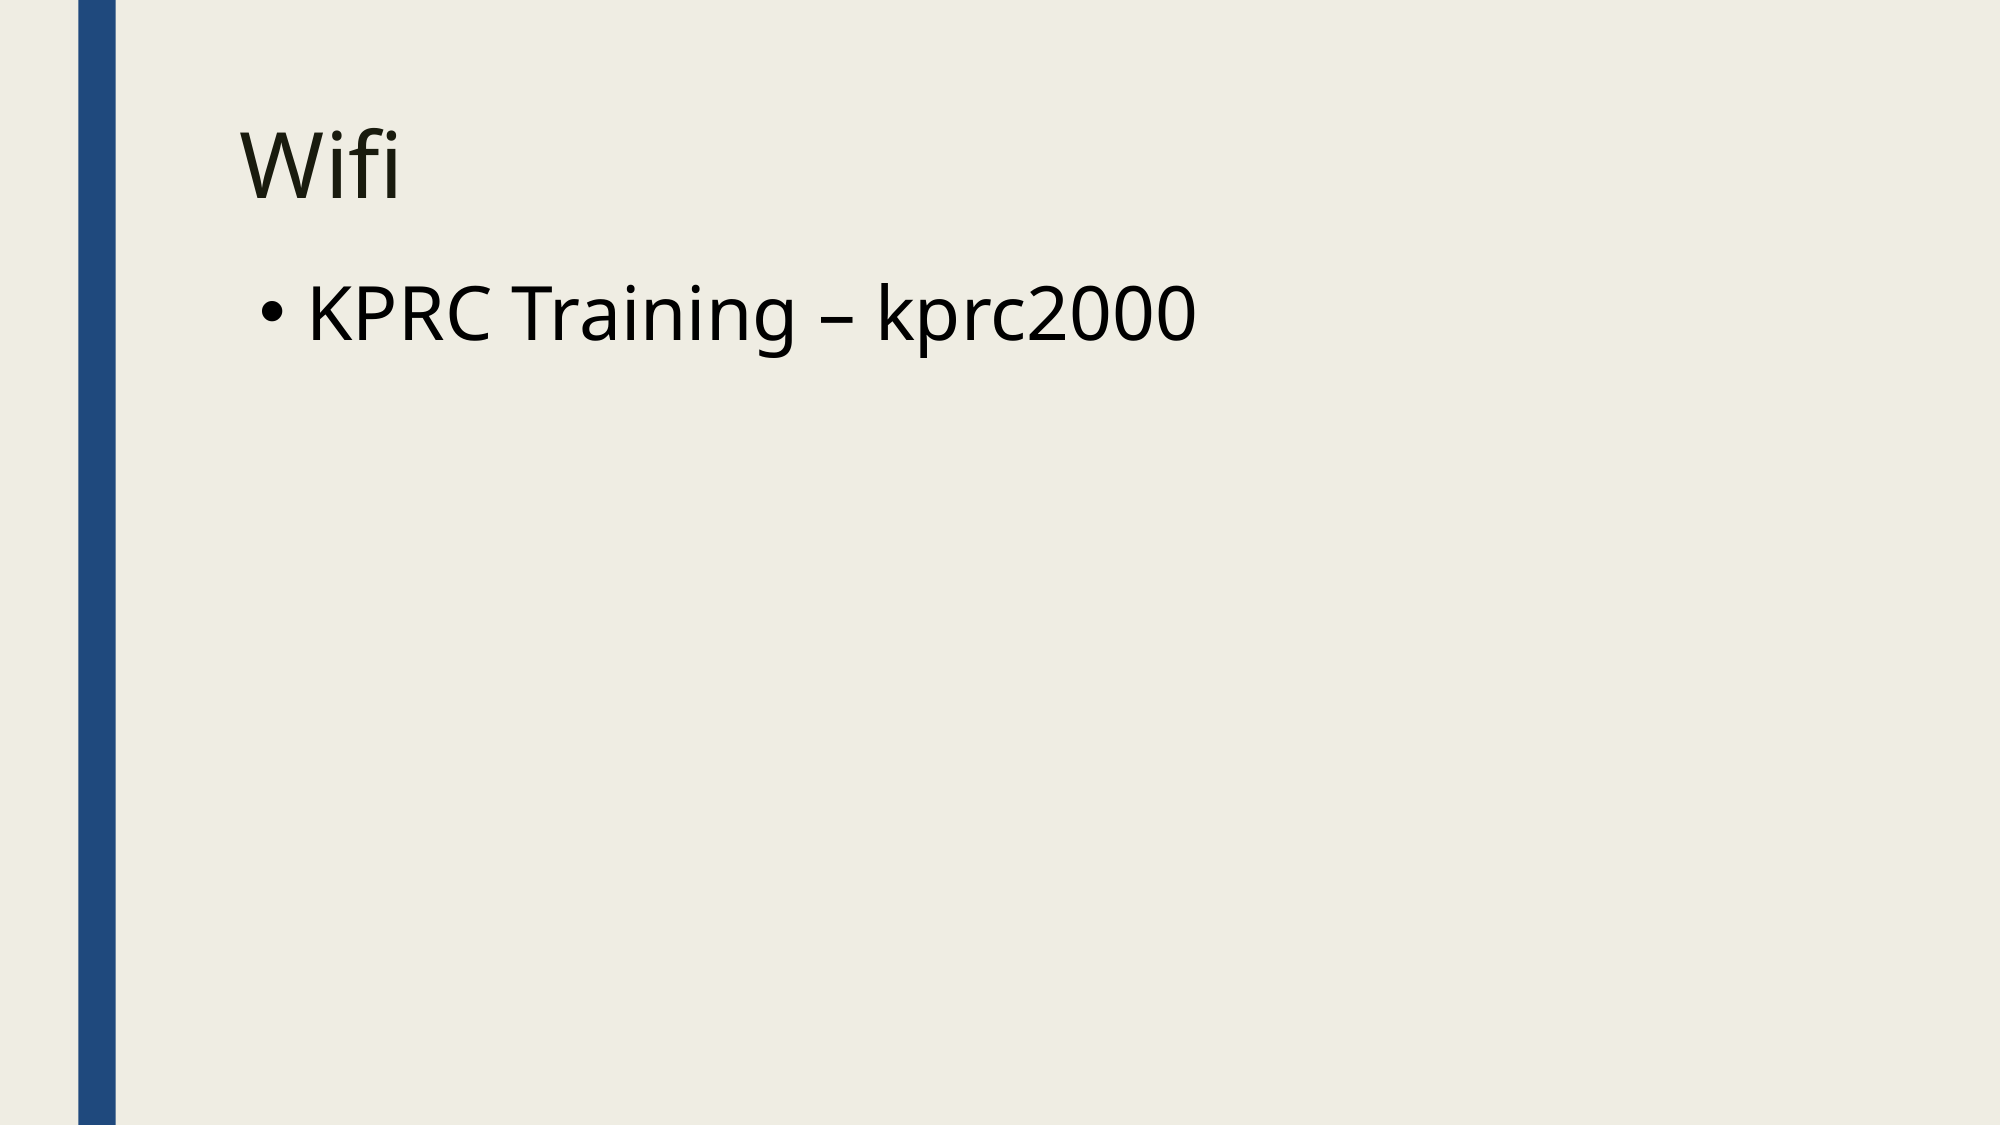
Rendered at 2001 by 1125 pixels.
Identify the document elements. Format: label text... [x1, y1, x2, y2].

text_box Wifi [224, 112, 1800, 357]
text_box KPRC Training – kprc2000 [244, 258, 1392, 363]
